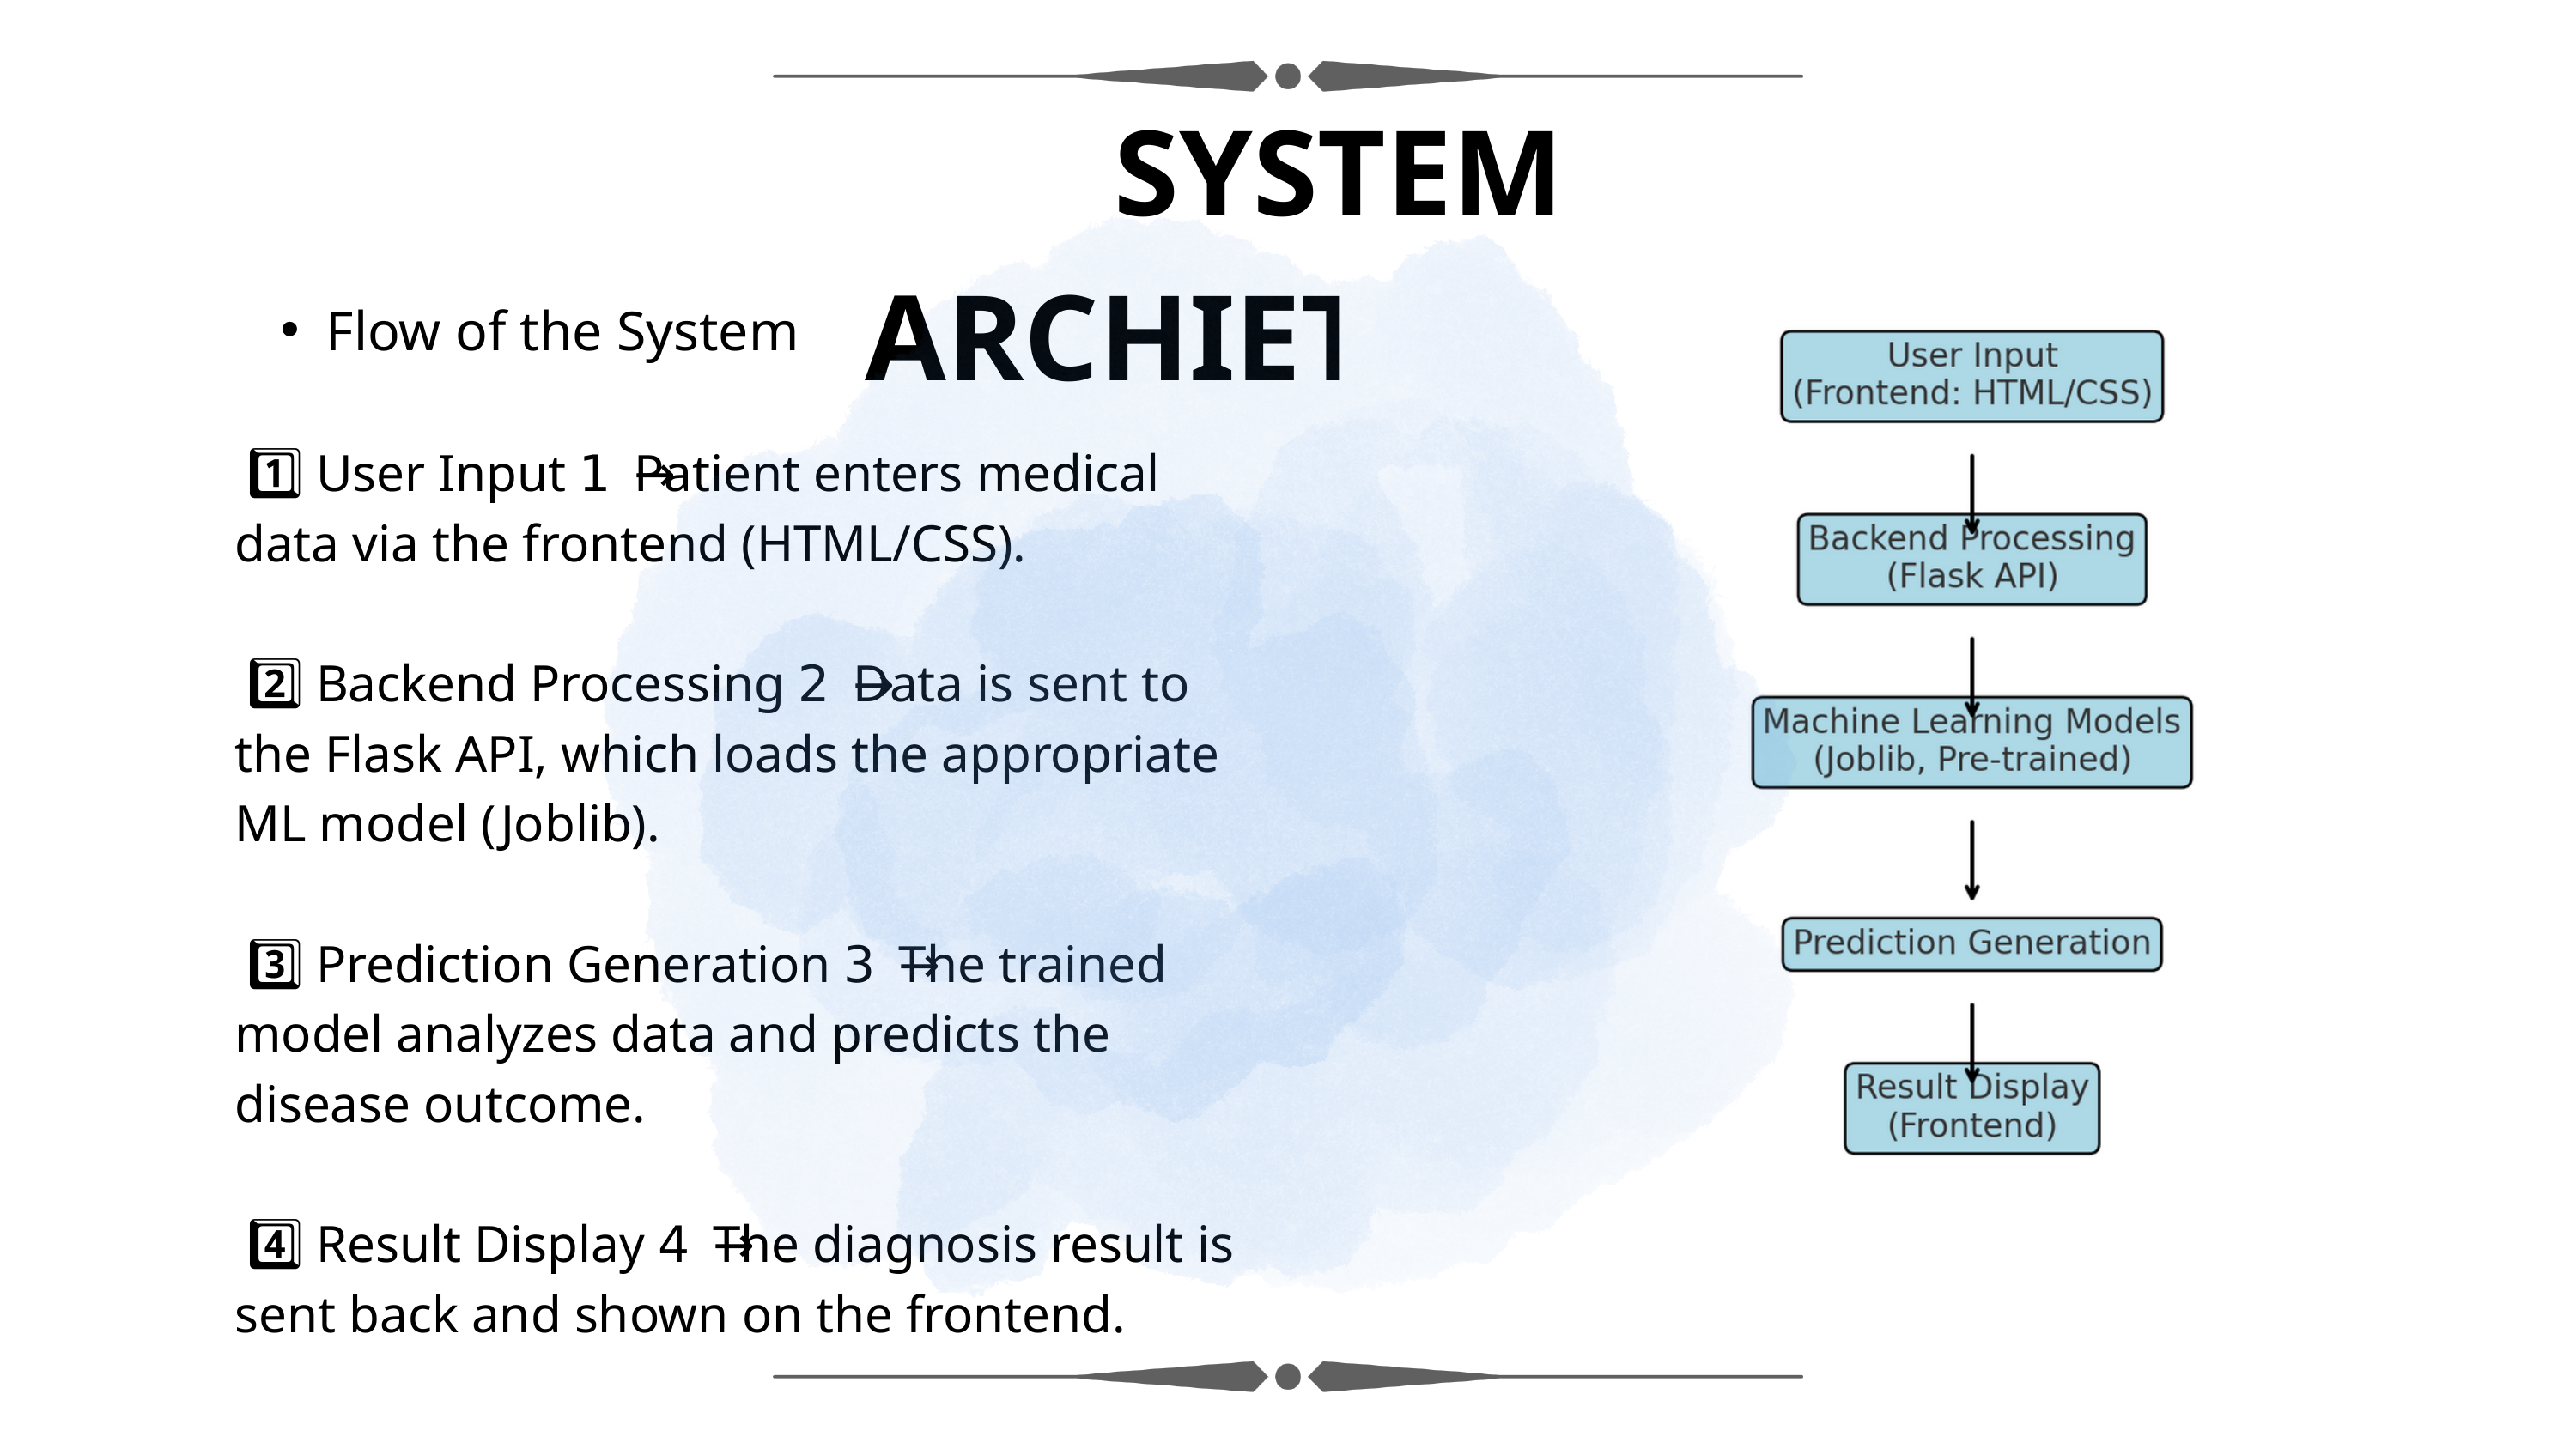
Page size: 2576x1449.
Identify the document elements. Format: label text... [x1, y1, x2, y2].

text_box [772, 60, 1803, 74]
text_box [593, 212, 1803, 1304]
text_box [772, 1361, 1803, 1393]
text_box SYSTEM ARCHIETECTURE [659, 74, 2019, 294]
text_box Flow of the System 1️⃣ User Input → Patient enters medical data via the frontend (HTML/CSS). 2️⃣ Backend Processing → Data is sent to the Flask API, which loads the appropriate ML model (Joblib). 3️⃣ Prediction Generation → The trained model analyzes data and predicts the disease outcome. 4️⃣ Result Display → The diagnosis result is sent back and shown on the frontend. [234, 286, 1271, 1343]
text_box [1803, 294, 2576, 1248]
